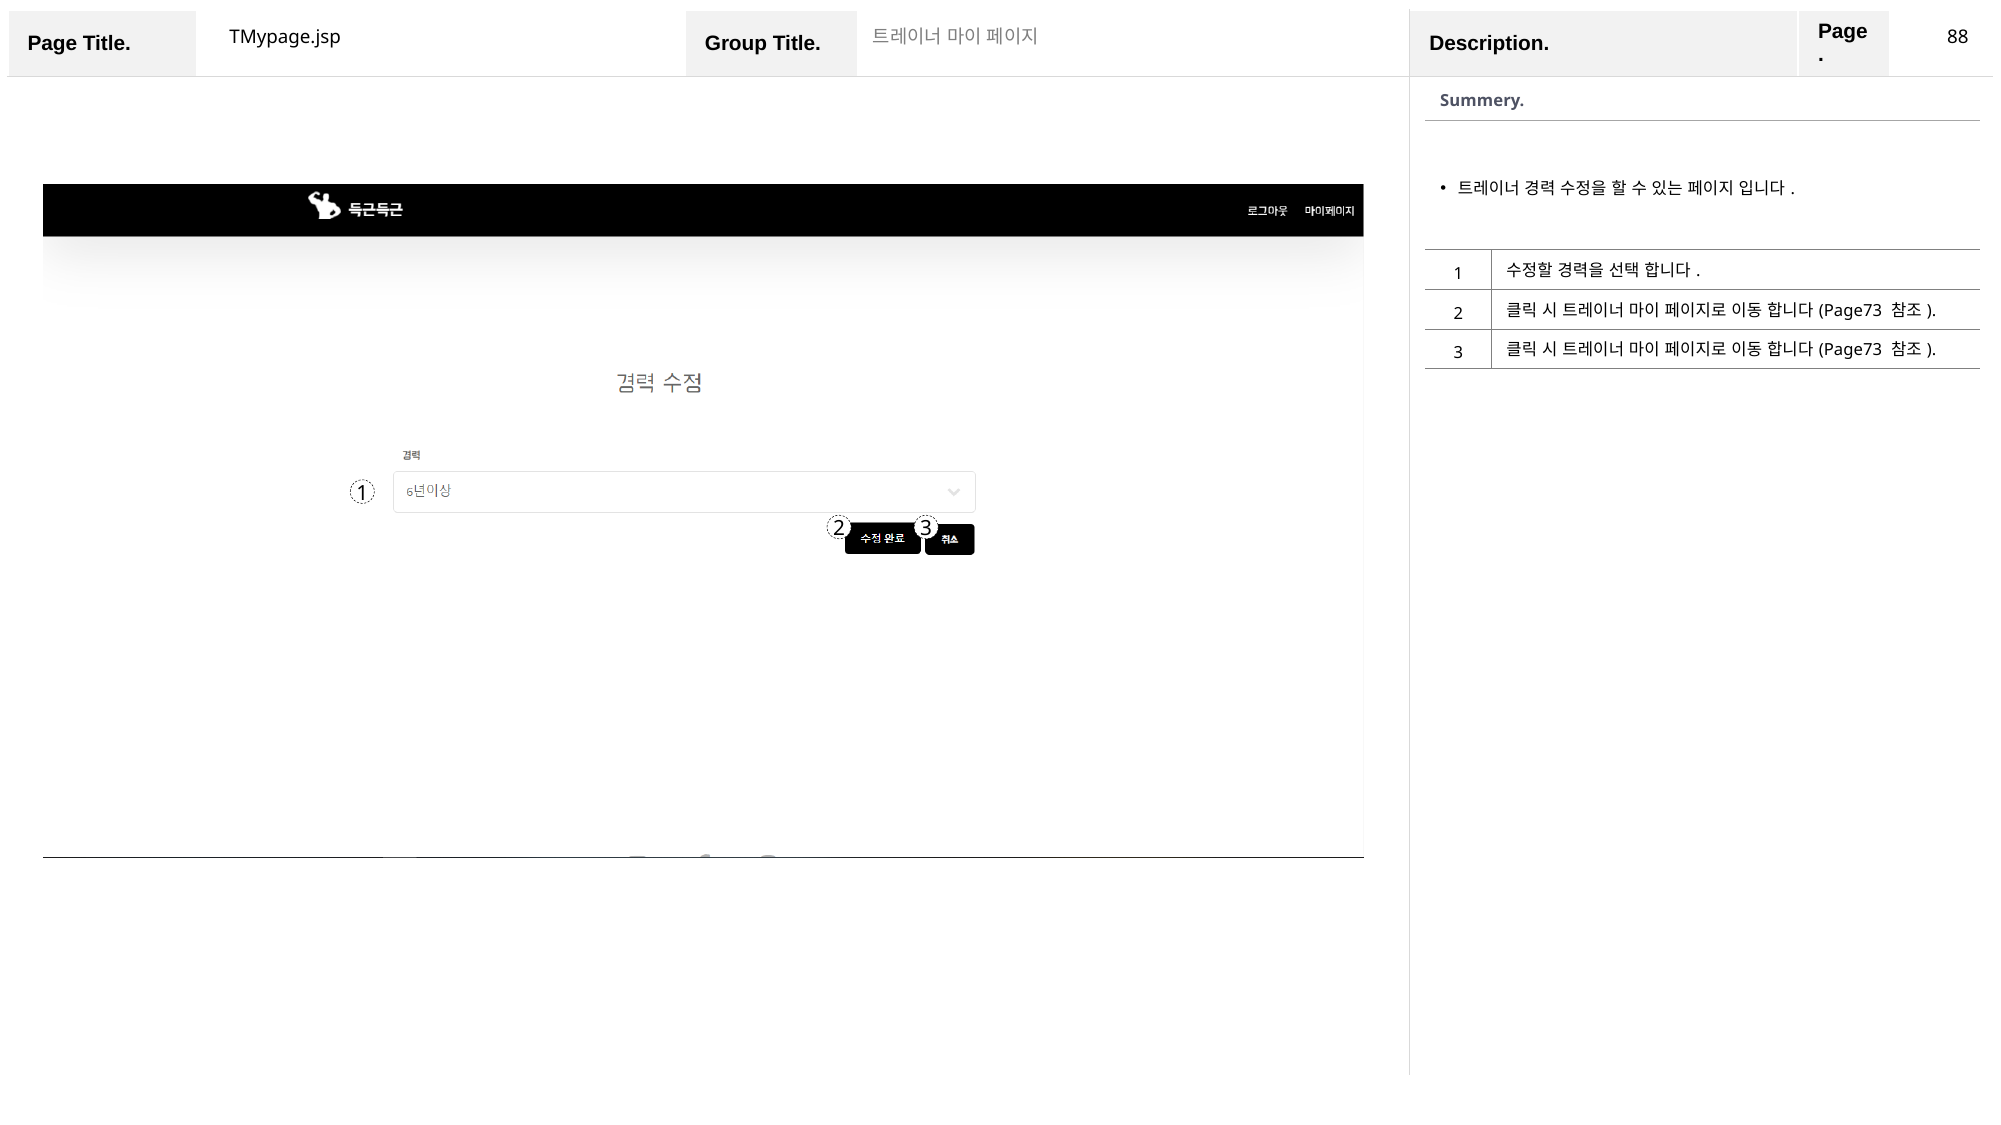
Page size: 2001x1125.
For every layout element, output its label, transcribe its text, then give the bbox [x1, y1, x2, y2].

table_cell 1 [1425, 250, 1491, 289]
table_cell 클릭 시 트레이너 마이 페이지로 이동 합니다(Page73 참조). [1492, 330, 1980, 368]
list TMypage.jsp [196, 18, 684, 55]
picture [42, 184, 1364, 859]
text_box 88 [1932, 17, 1984, 55]
table_cell 3 [1425, 330, 1491, 368]
table_cell 2 [1425, 290, 1491, 329]
table_cell 수정할 경력을 선택 합니다. [1492, 250, 1980, 289]
table_cell 클릭 시 트레이너 마이 페이지로 이동 합니다(Page73 참조). [1492, 290, 1980, 329]
table_cell 트레이너 경력 수정을 할 수 있는 페이지 입니다. [1425, 121, 1980, 249]
table_header Summery. [1425, 78, 1980, 120]
list 트레이너 마이 페이지 [858, 18, 1405, 55]
